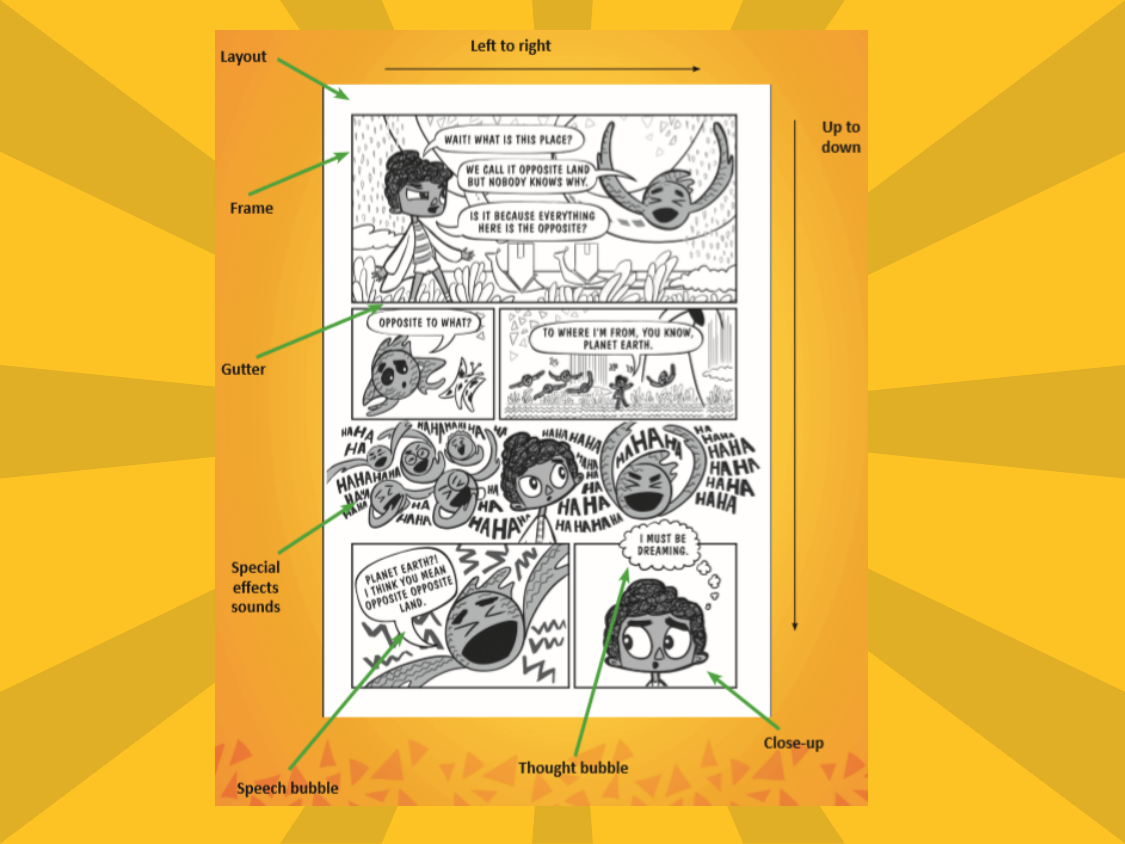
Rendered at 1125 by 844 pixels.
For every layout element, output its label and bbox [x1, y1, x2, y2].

picture [214, 30, 868, 806]
